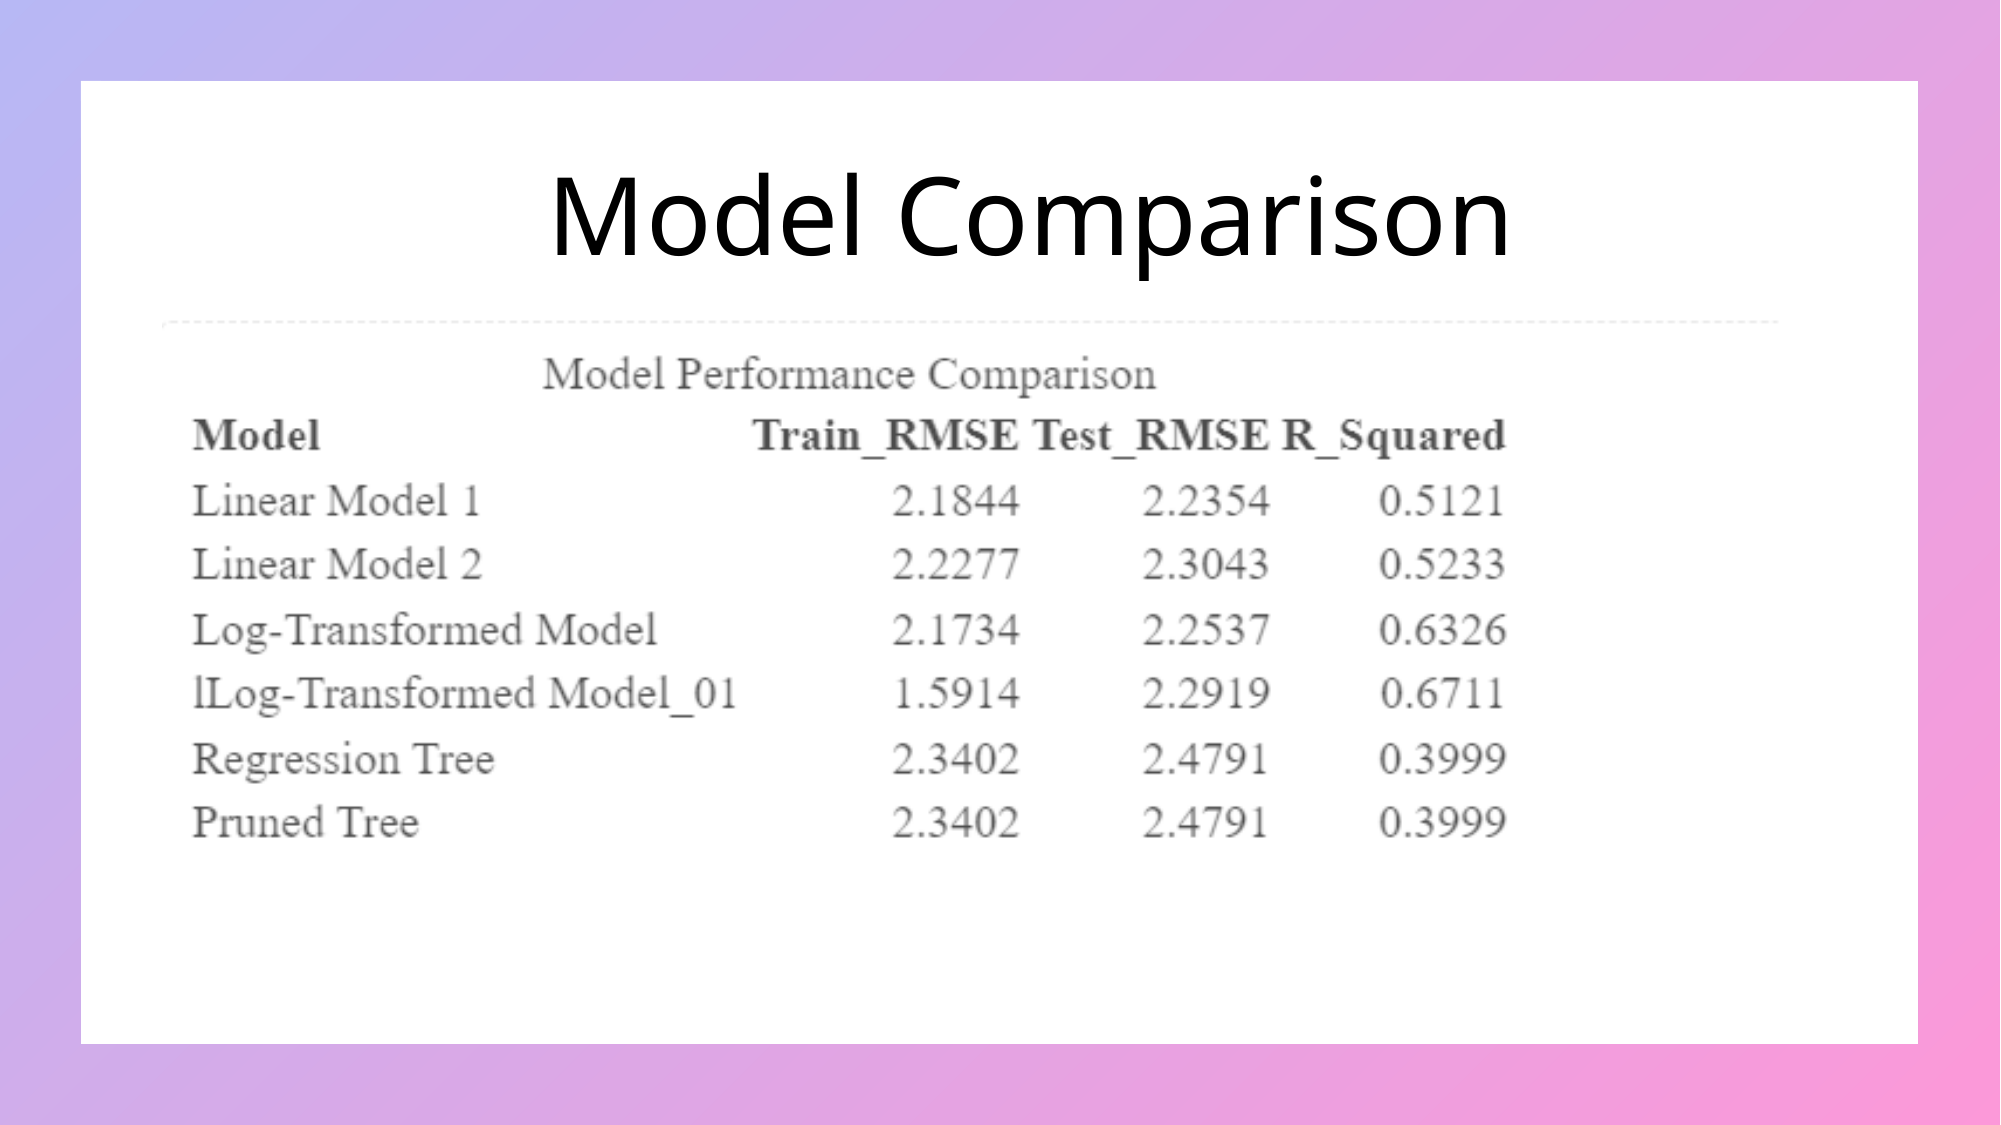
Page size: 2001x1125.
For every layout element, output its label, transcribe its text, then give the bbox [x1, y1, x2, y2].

title Model Comparison [137, 111, 1863, 330]
picture [162, 312, 1781, 1042]
